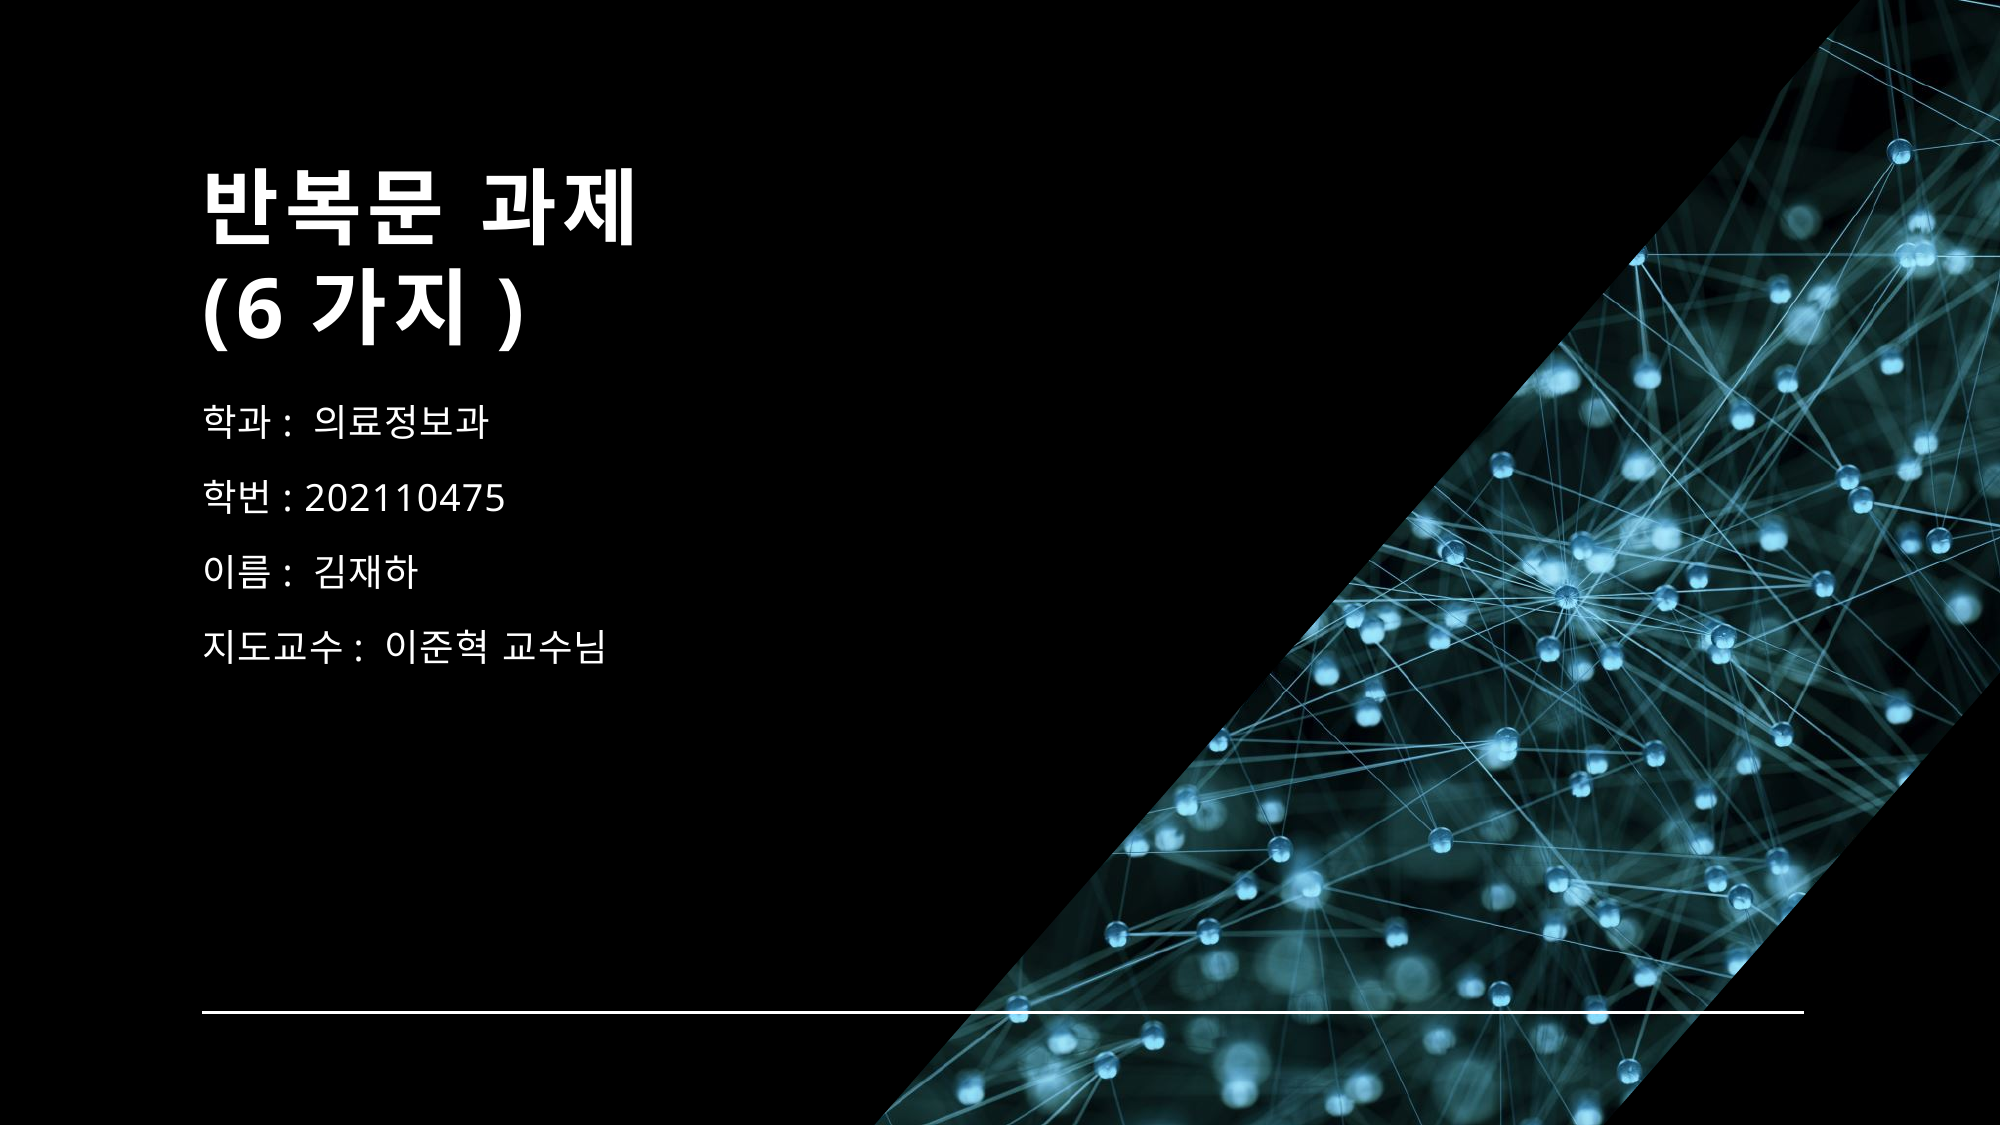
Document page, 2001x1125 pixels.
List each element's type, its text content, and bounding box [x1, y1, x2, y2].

text_box [0, 0, 732, 1125]
title 반복문 과제 (6가지) [187, 143, 732, 367]
picture [732, 0, 2000, 1125]
subtitle 학과: 의료정보과 학번: 202110475 이름: 김재하 지도교수: 이준혁 교수님 [187, 382, 732, 948]
